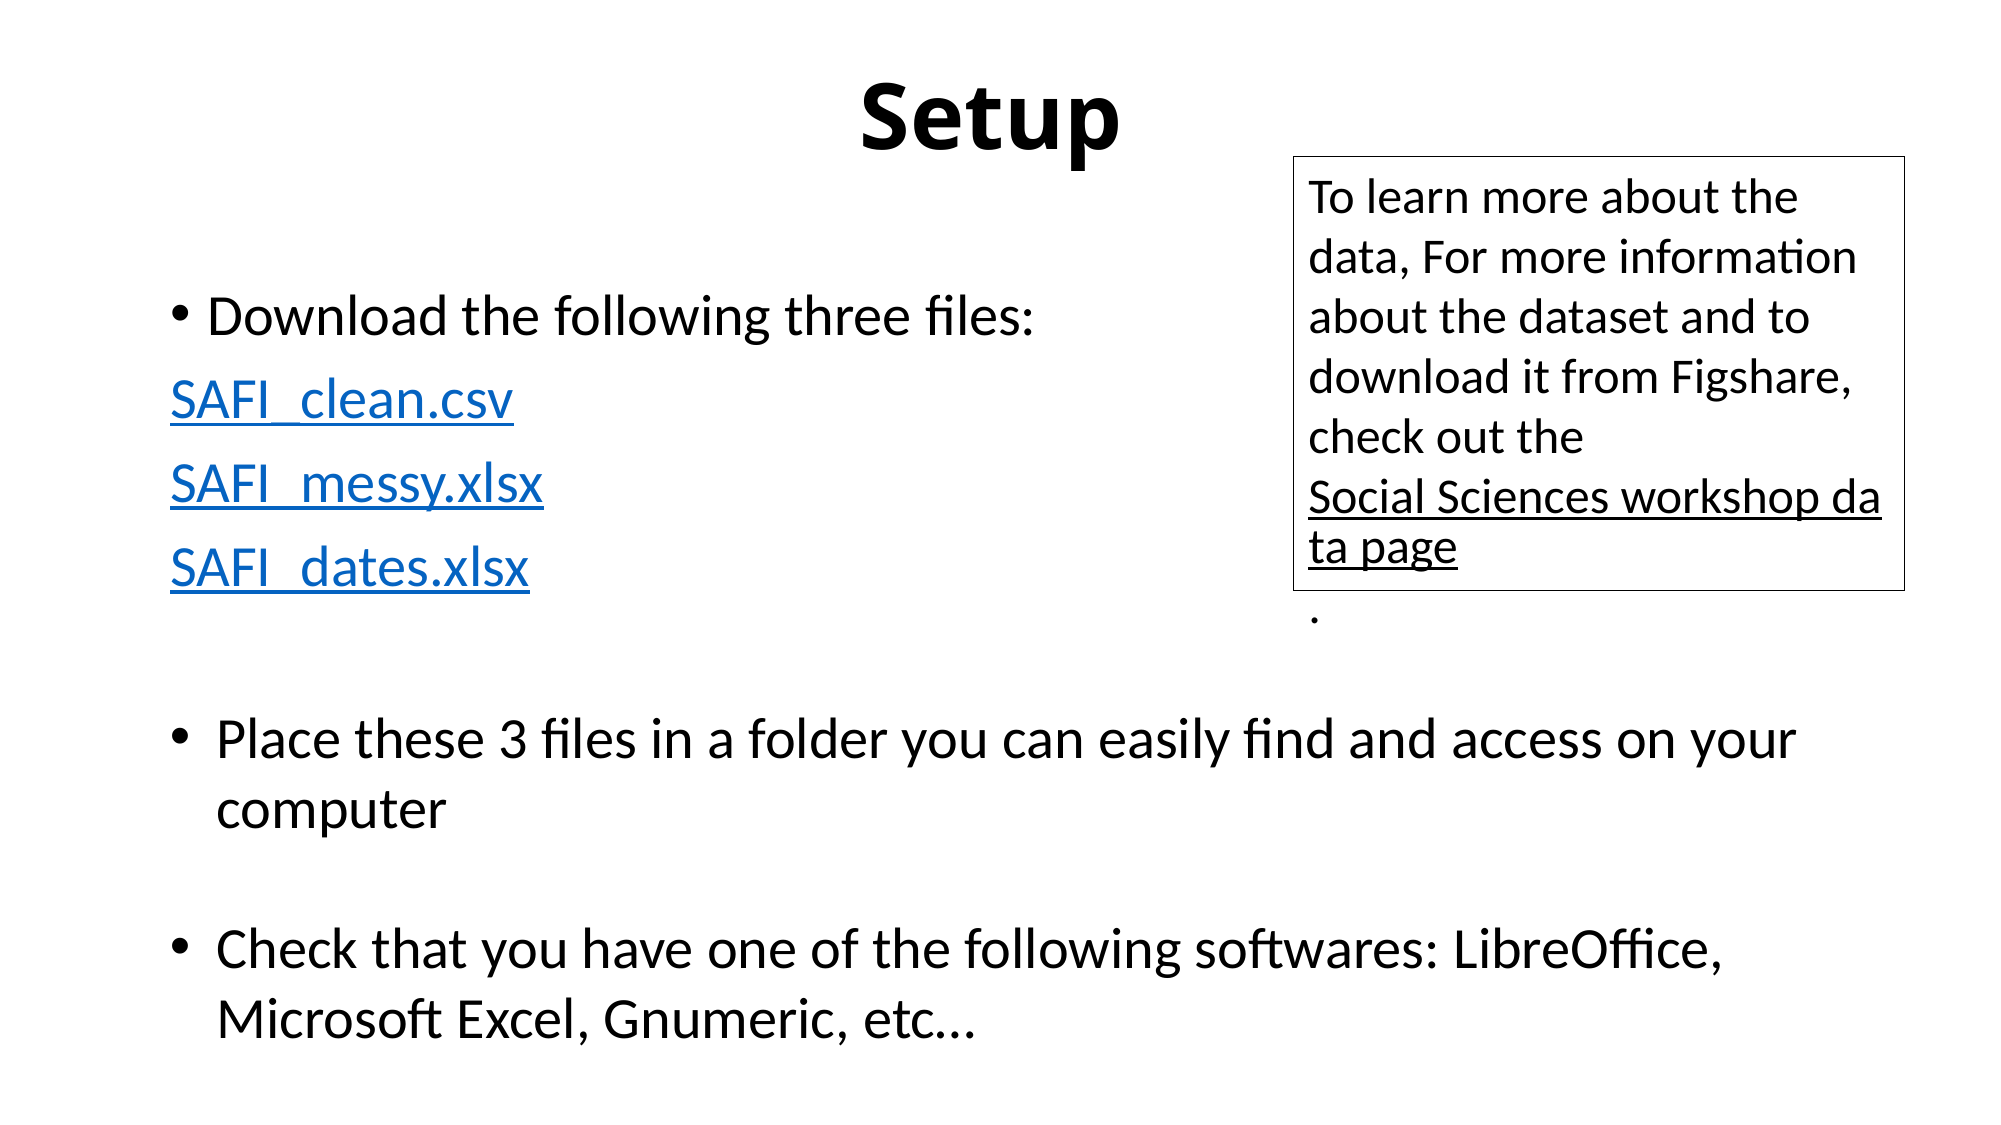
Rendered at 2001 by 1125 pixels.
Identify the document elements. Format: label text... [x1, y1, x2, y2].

title Setup [128, 11, 1854, 229]
text_box Place these 3 files in a folder you can easily find and access on your computer Check that you have one of the following softwares: LibreOffice, Microsoft Excel, Gnumeric, etc… [155, 693, 1880, 1058]
list Download the following three files: SAFI_clean.csv SAFI_messy.xlsx SAFI_dates.xlsx [155, 277, 1142, 636]
text_box To learn more about the data, For more information about the dataset and to download it from Figshare, check out the Social Sciences workshop data page. [1293, 156, 1905, 591]
